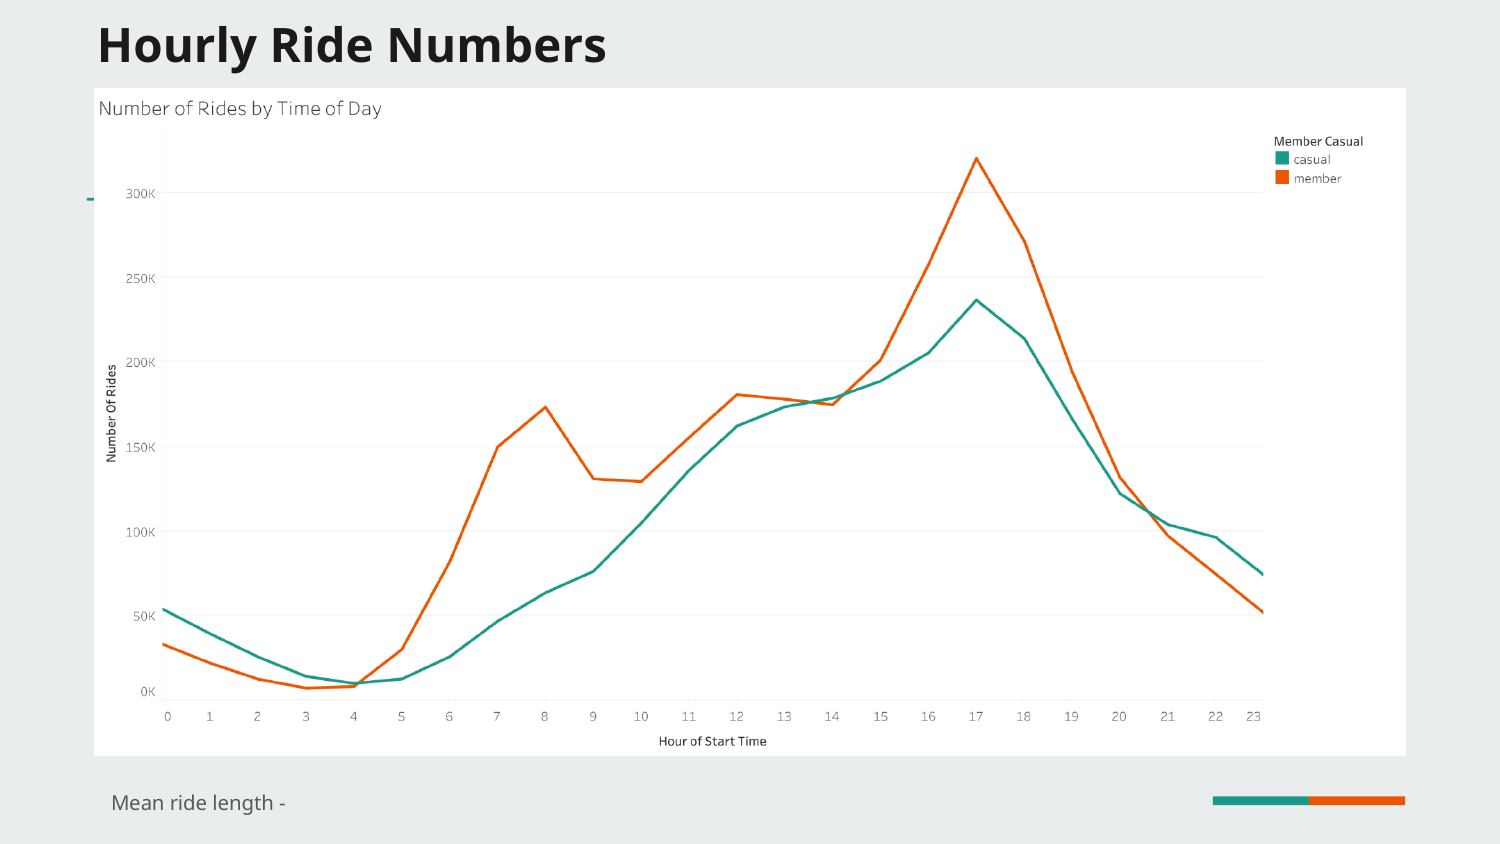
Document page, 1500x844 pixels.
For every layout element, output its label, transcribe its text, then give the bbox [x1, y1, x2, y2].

title Hourly Ride Numbers [81, 0, 1344, 88]
picture [94, 87, 1406, 756]
text_box [1309, 796, 1406, 806]
list Mean ride length - [96, 771, 949, 830]
text_box [1212, 796, 1309, 806]
